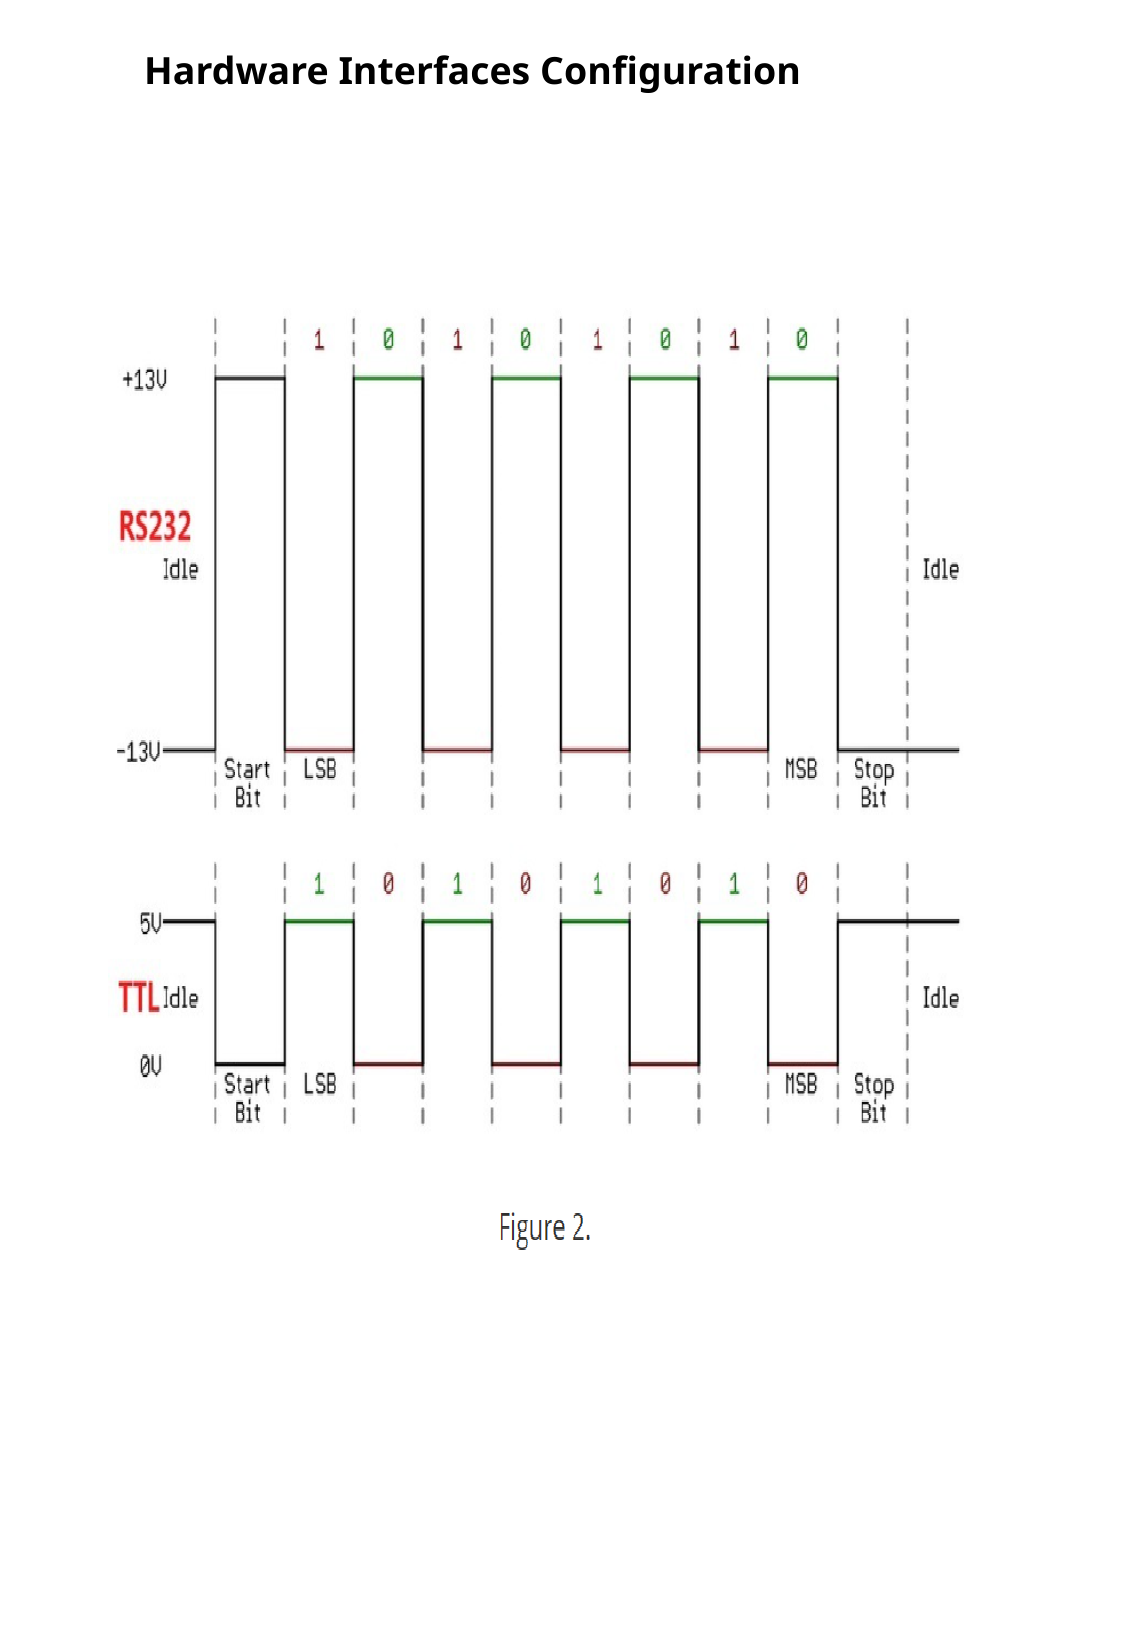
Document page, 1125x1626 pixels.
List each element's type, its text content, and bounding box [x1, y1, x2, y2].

title Hardware Interfaces Configuration [144, 47, 982, 93]
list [70, 231, 1054, 1275]
